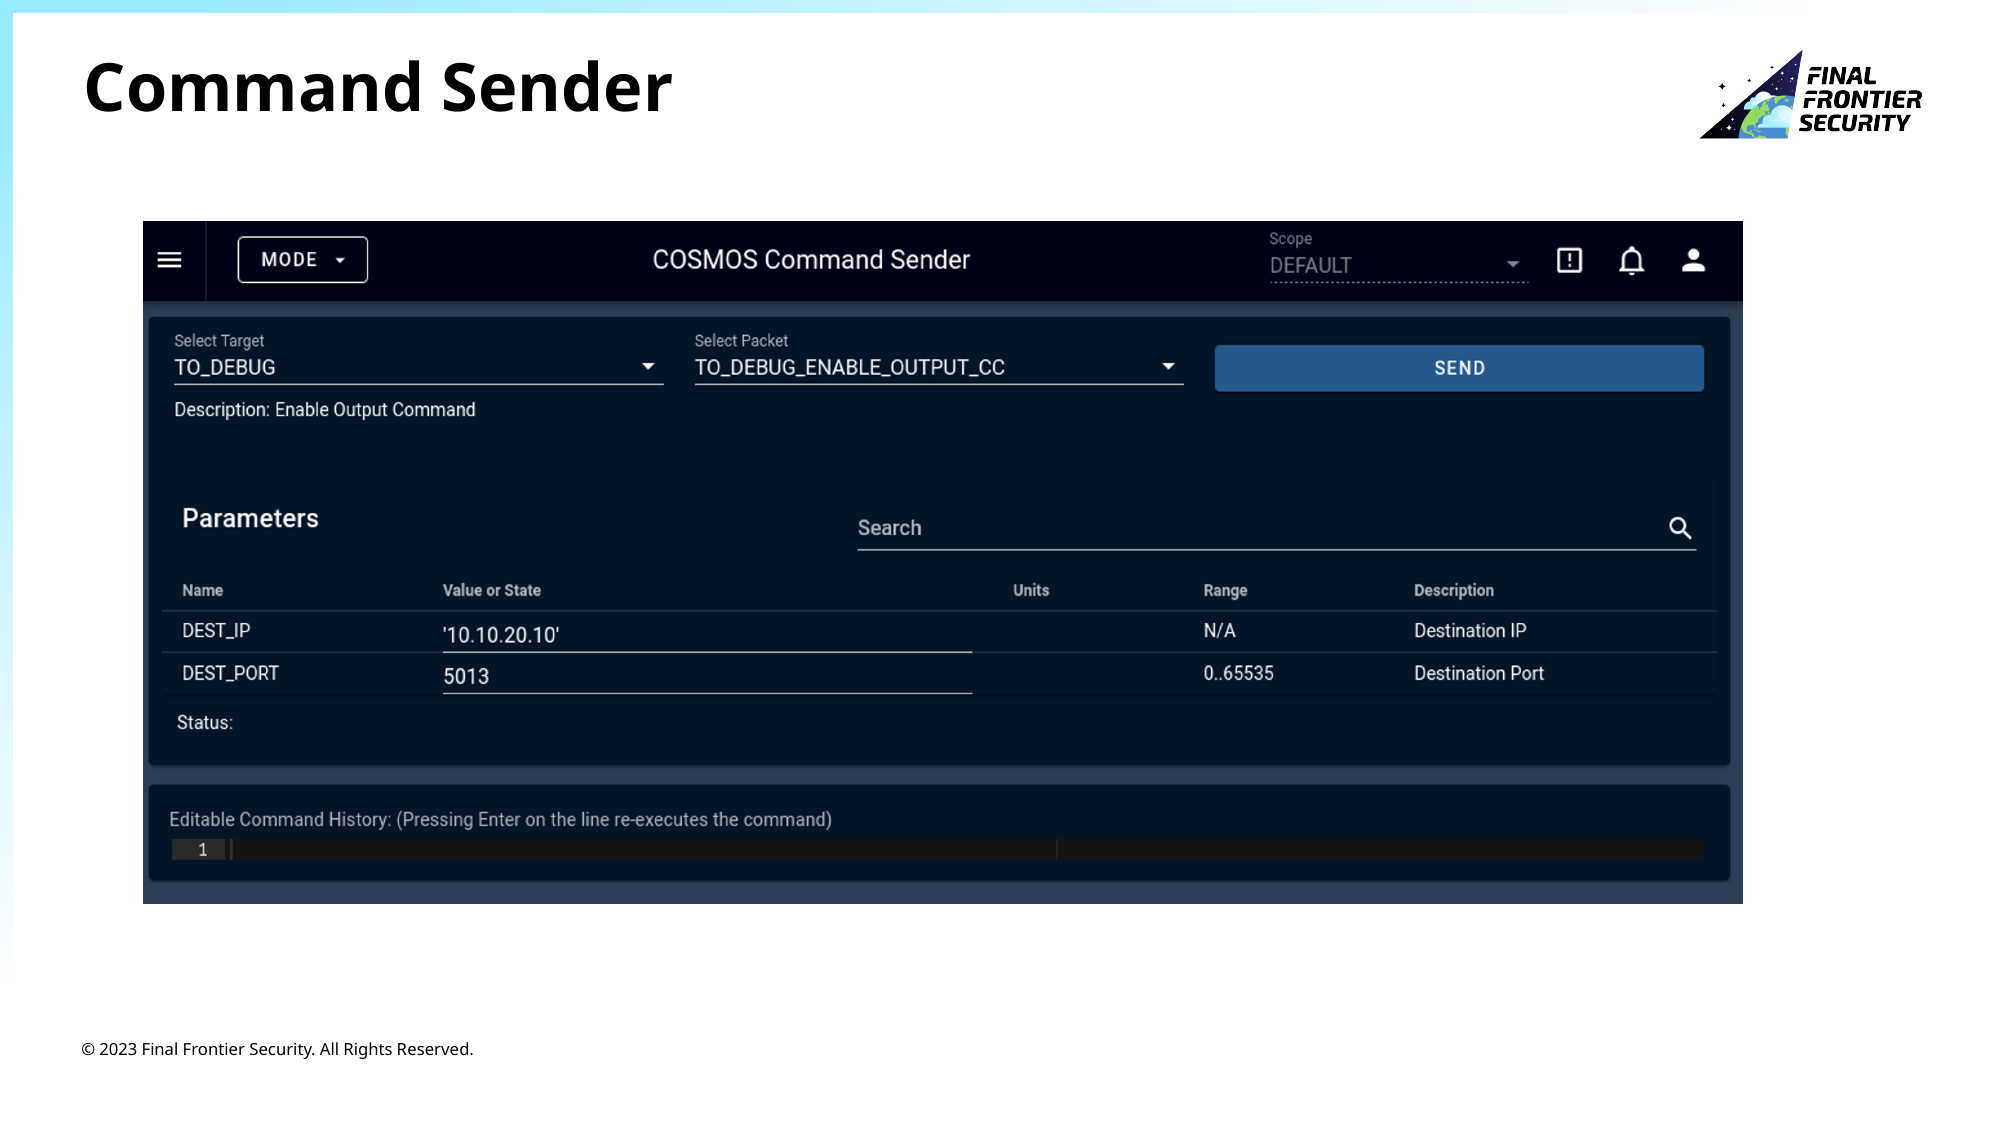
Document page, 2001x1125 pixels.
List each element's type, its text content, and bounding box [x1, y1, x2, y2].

title Command Sender [83, 54, 1602, 220]
picture [143, 221, 1743, 904]
picture [1690, 40, 1931, 148]
